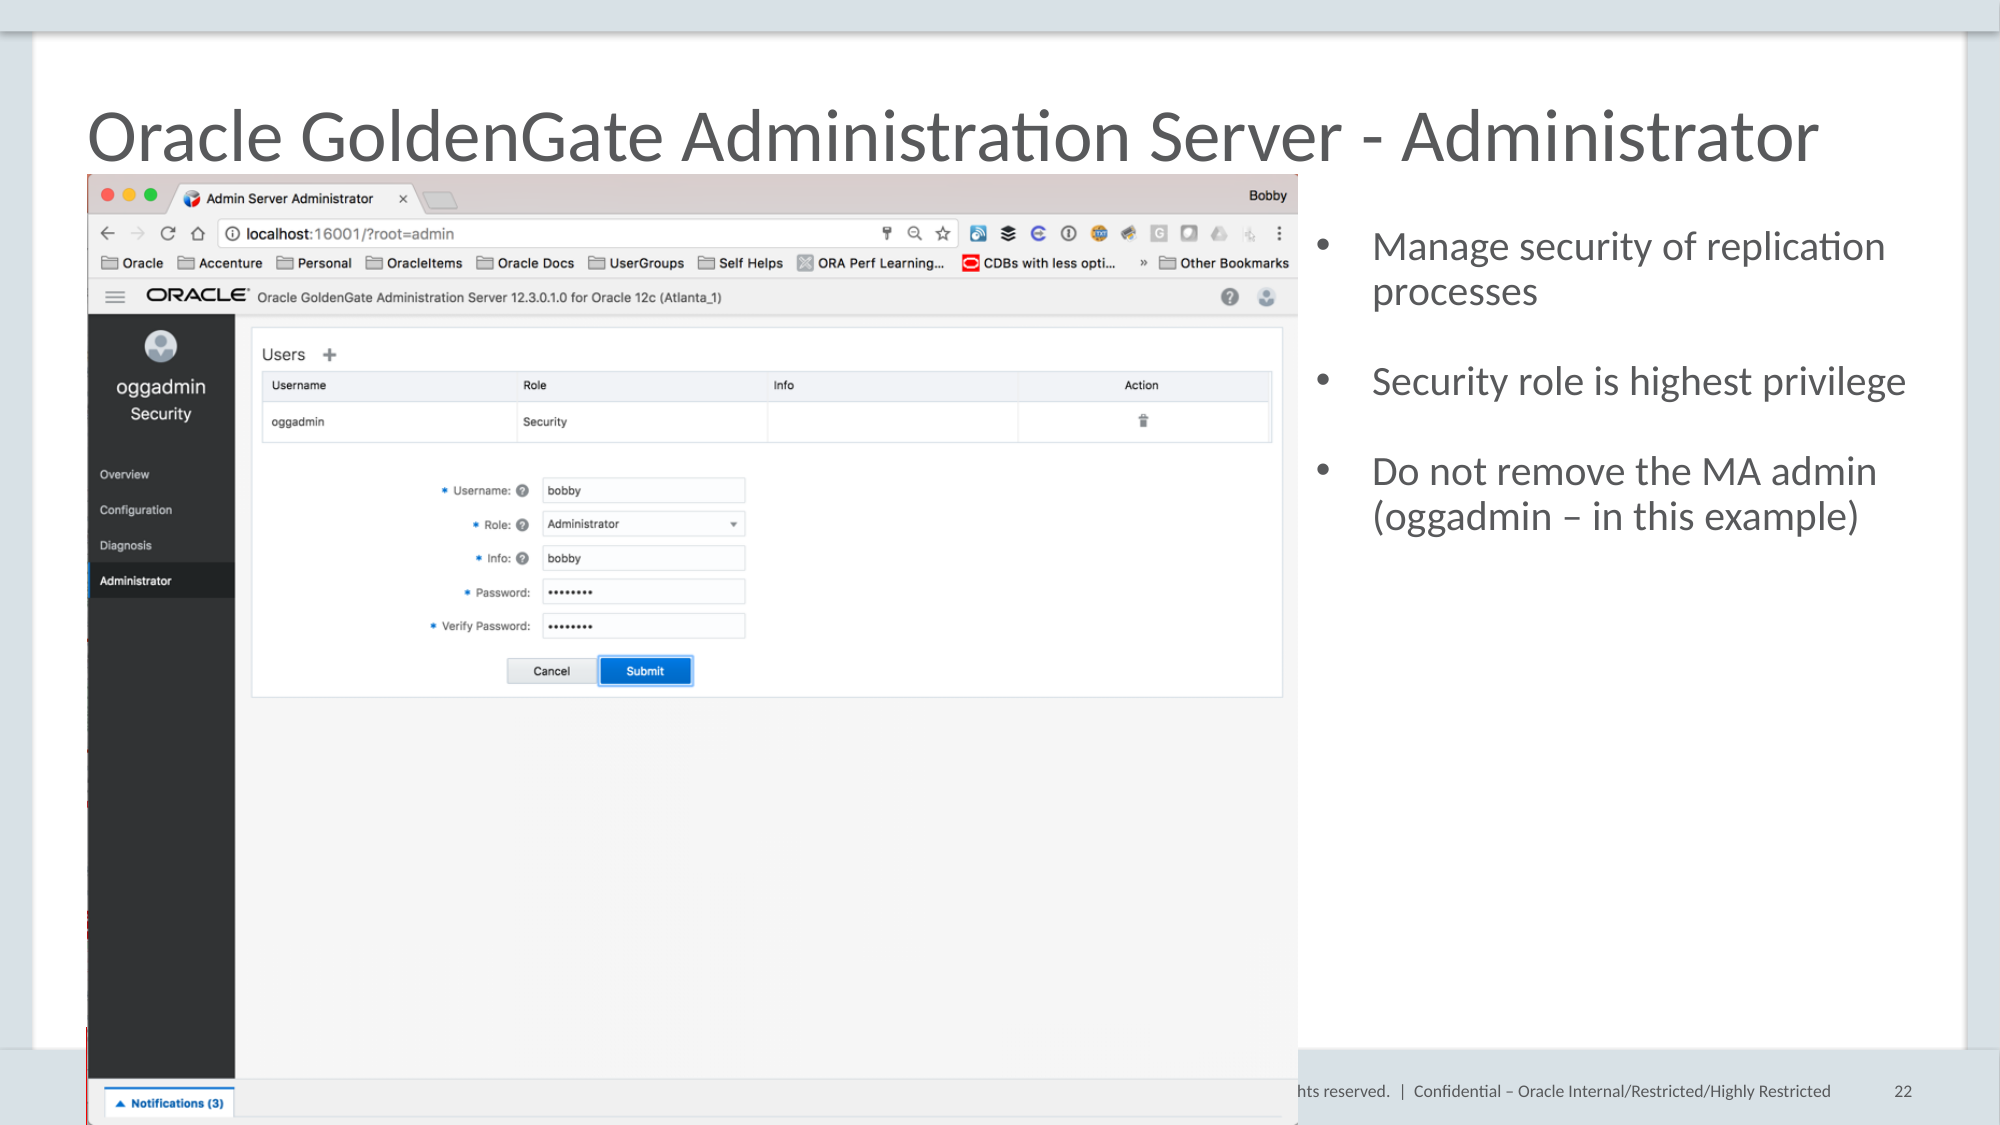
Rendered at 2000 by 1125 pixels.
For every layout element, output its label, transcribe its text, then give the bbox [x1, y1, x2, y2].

text_box Manage security of replication processes Security role is highest privilege Do not remove the MA admin (oggadmin – in this example) [1315, 174, 1958, 1018]
title Oracle GoldenGate Administration Server - Administrator [87, 66, 1913, 213]
footer Confidential – Oracle Internal/Restricted/Highly Restricted [1414, 1075, 1849, 1106]
picture [86, 174, 1298, 1125]
slide_number 22 [1849, 1075, 1913, 1106]
